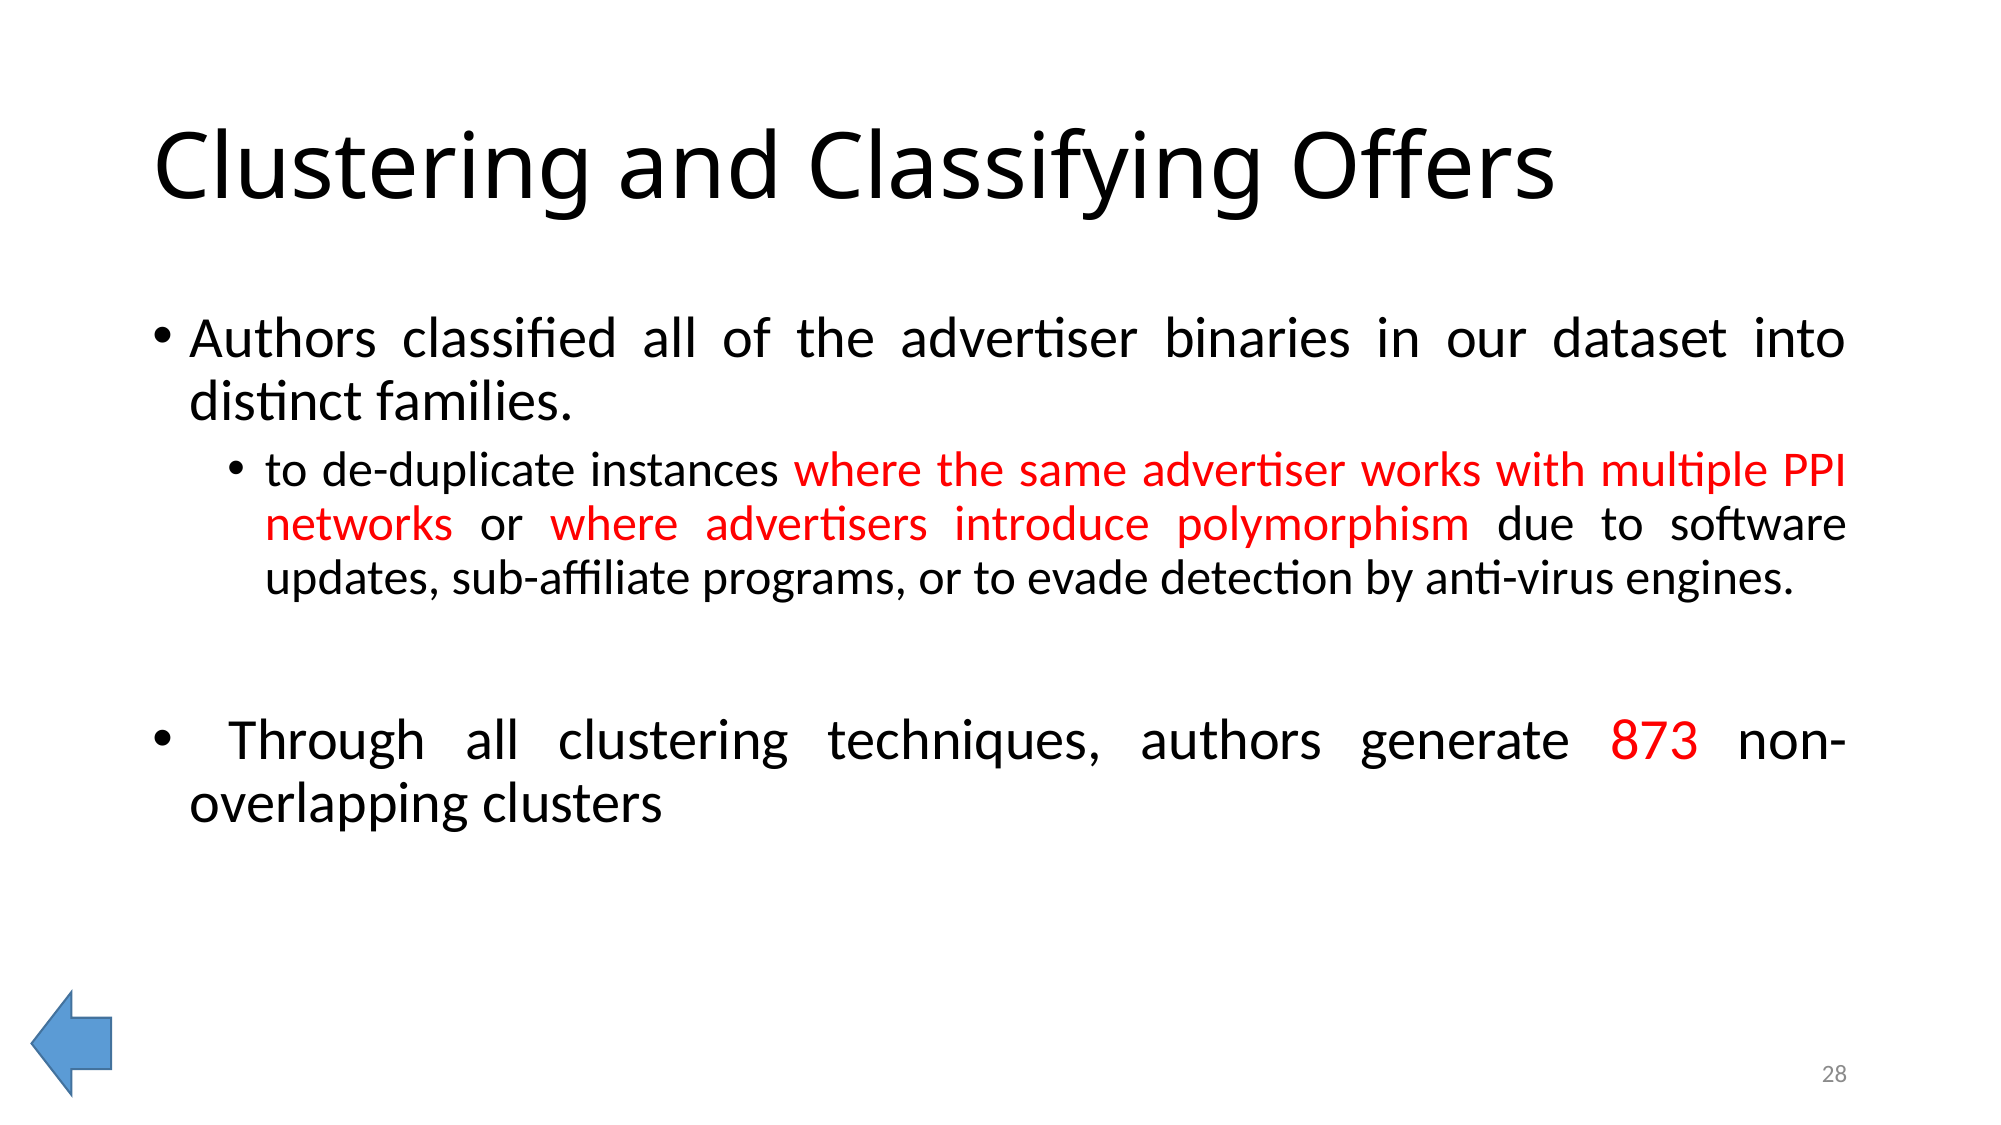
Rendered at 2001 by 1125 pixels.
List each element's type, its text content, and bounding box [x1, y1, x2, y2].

text_box [30, 989, 113, 1098]
slide_number 28 [1412, 1042, 1863, 1103]
title Clustering and Classifying Offers [137, 59, 1863, 278]
list Authors classified all of the advertiser binaries in our dataset into distinct families. to de-duplicate instances where the same advertiser works with multiple PPI networks or where advertisers introduce polymorphism due to software updates, sub-affiliate programs, or to evade detection by anti-virus engines. Through all clustering techniques, authors generate 873 non- overlapping clusters [137, 299, 1863, 1014]
